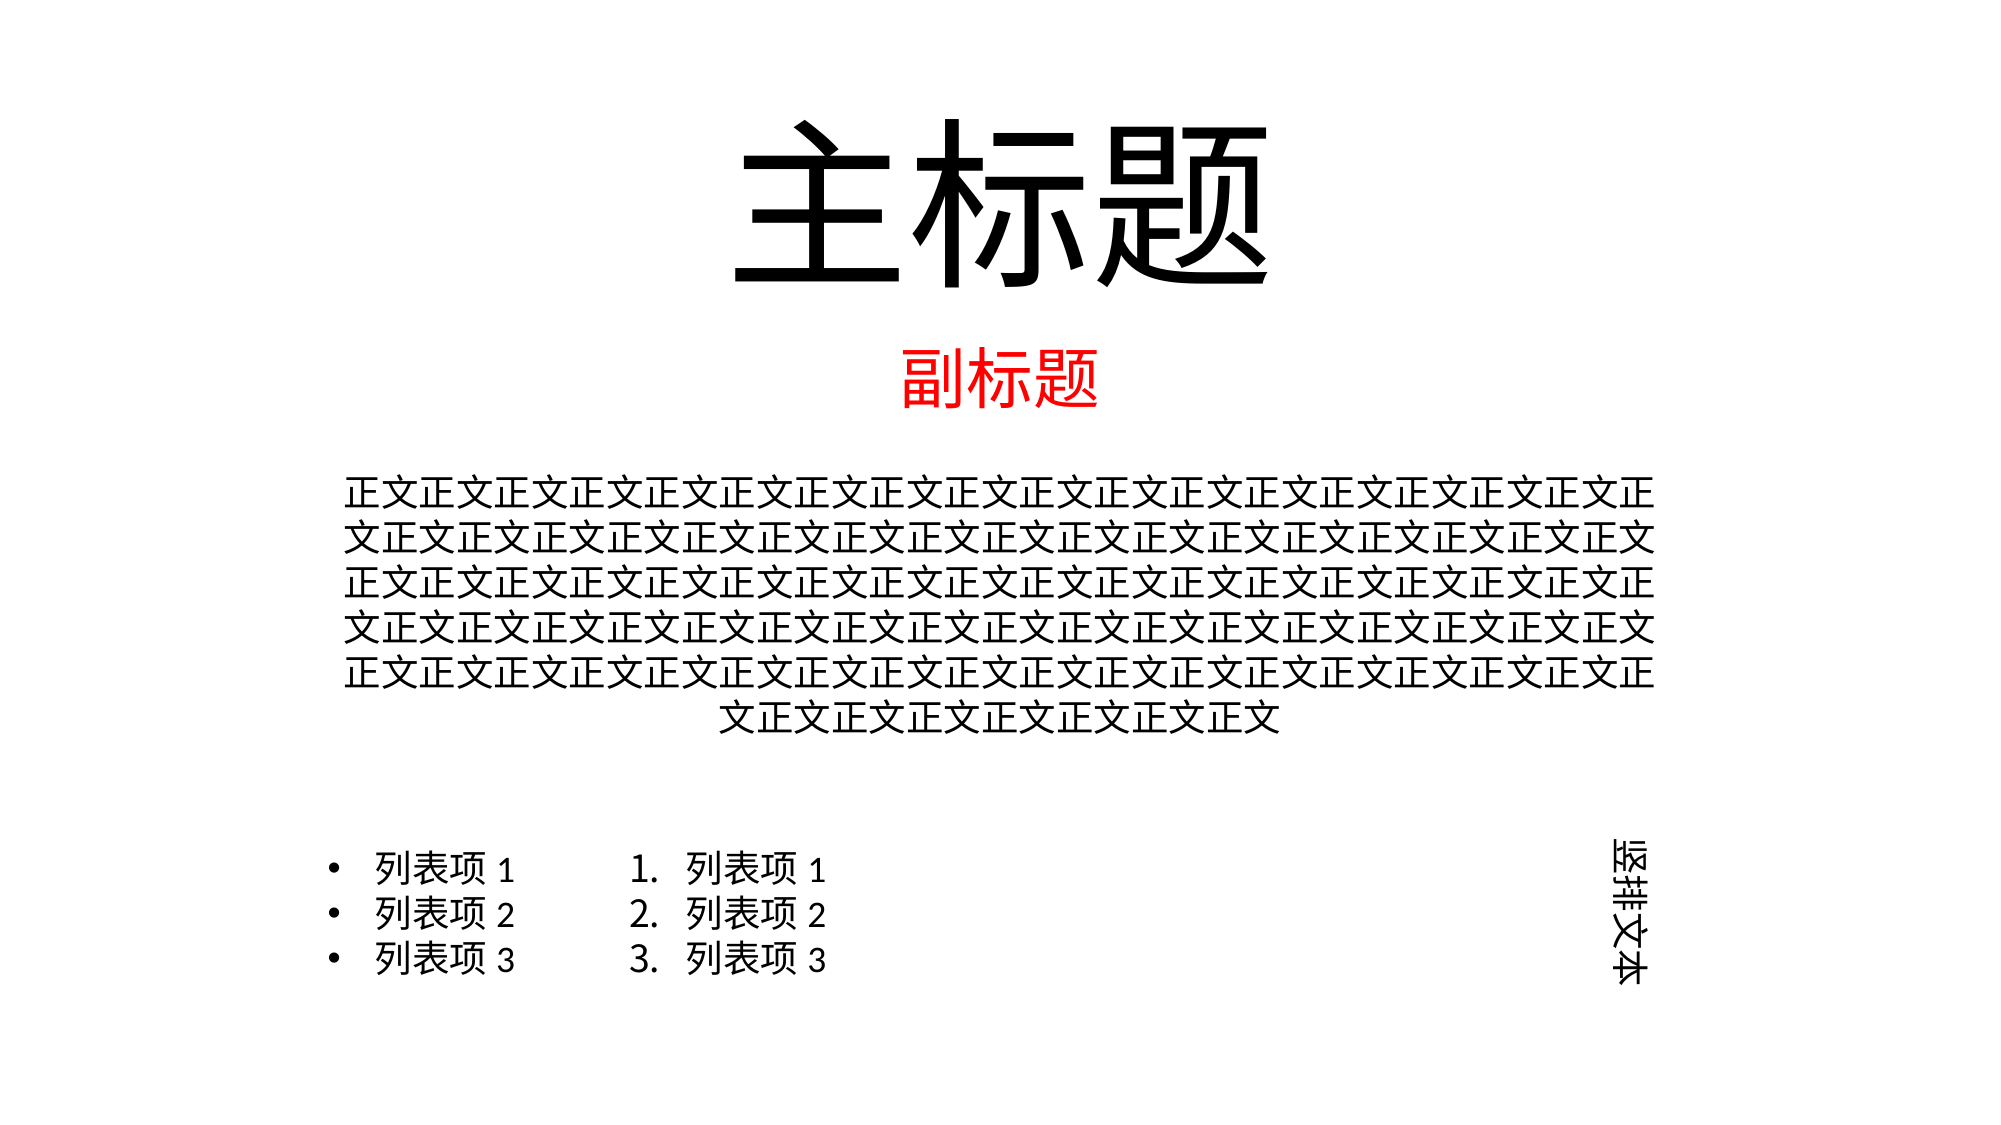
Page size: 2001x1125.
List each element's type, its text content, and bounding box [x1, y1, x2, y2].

text_box 主标题 [710, 82, 1290, 318]
text_box 列表项1 列表项2 列表项3 [614, 837, 841, 988]
text_box 正文正文正文正文正文正文正文正文正文正文正文正文正文正文正文正文正文正文正文正文正文正文正文正文正文正文正文正文正文正文正文正文正文正文正文正文正文正文正文正文正文正文正文正文正文正文正文正文正文正文正文正文正文正文正文正文正文正文正文正文正文正文正文正文正文正文正文正文正文正文正文正文正文正文正文正文正文正文正文正文正文正文正文正文正文正文正文正文正文正文正文正文正文正文正文 [316, 461, 1684, 747]
text_box 副标题 [812, 329, 1188, 424]
text_box 竖排文本 [1585, 822, 1662, 989]
text_box 列表项1 列表项2 列表项3 [312, 837, 530, 988]
